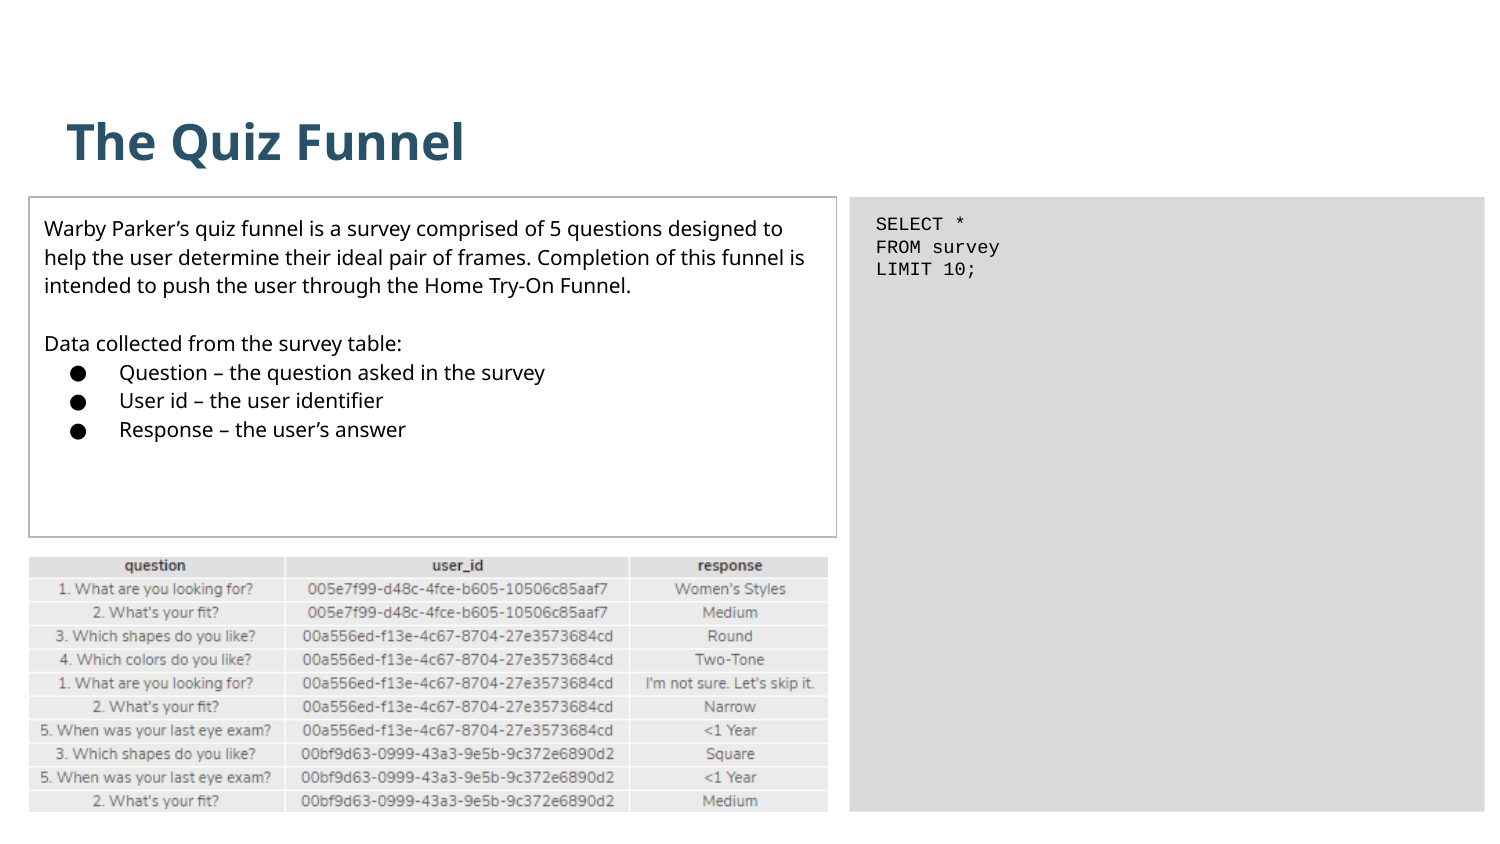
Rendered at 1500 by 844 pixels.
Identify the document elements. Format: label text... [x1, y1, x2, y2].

text_box Warby Parker’s quiz funnel is a survey comprised of 5 questions designed to help the user determine their ideal pair of frames. Completion of this funnel is intended to push the user through the Home Try-On Funnel. Data collected from the survey table: Question – the question asked in the survey User id – the user identifier Response – the user’s answer [29, 197, 837, 537]
text_box The Quiz Funnel [51, 48, 1449, 186]
picture [28, 557, 828, 812]
text_box SELECT * FROM survey LIMIT 10; [849, 197, 1485, 812]
